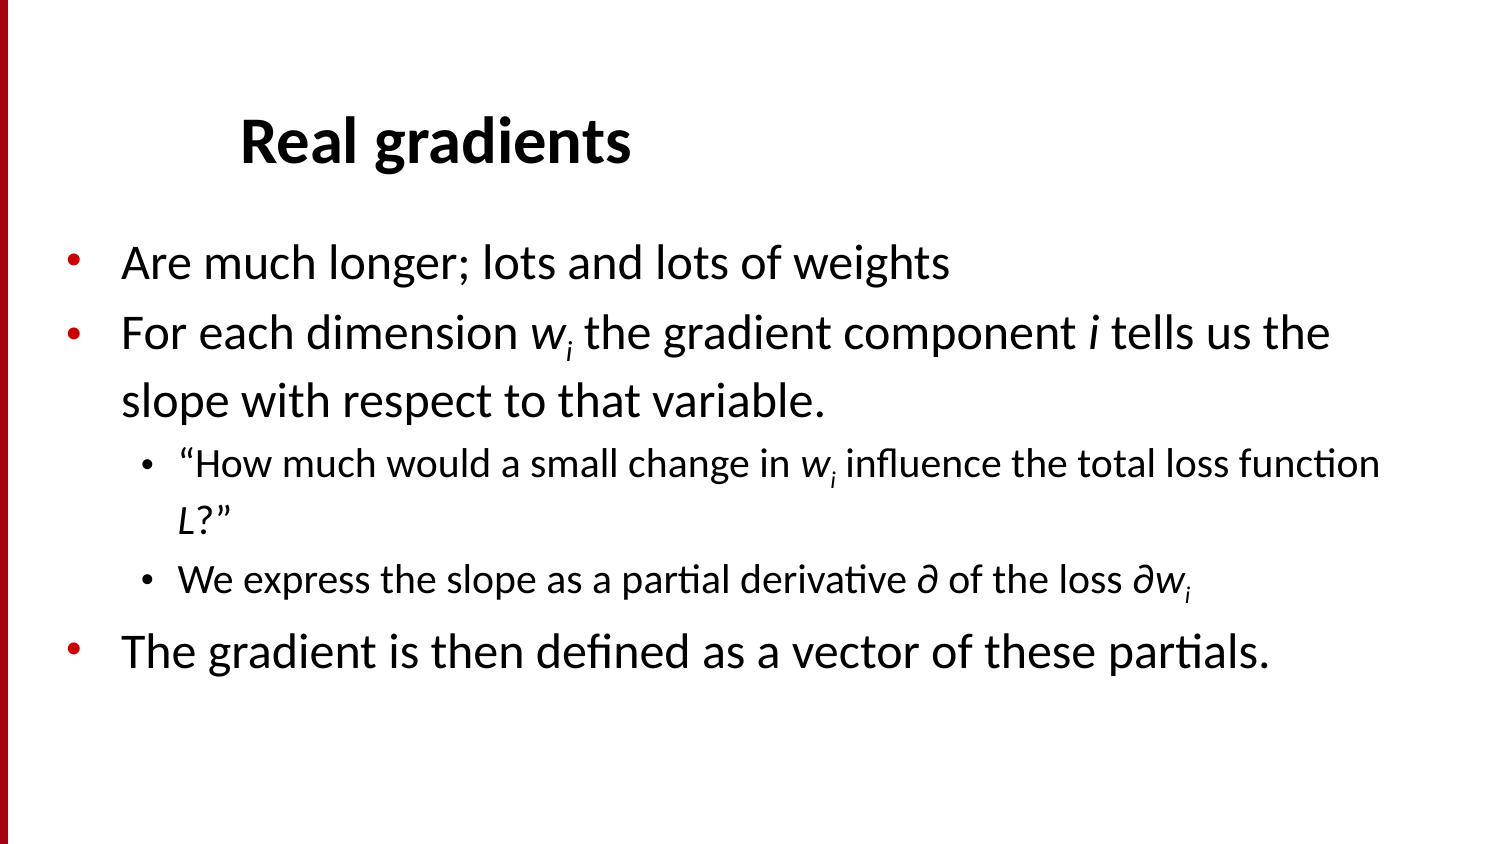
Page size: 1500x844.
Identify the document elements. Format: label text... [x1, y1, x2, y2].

list Are much longer; lots and lots of weights For each dimension wi the gradient component i tells us the slope with respect to that variable. “How much would a small change in wi influence the total loss function L?” We express the slope as a partial derivative ∂ of the loss ∂wi The gradient is then defined as a vector of these partials. [50, 221, 1450, 769]
title Real gradients [225, 62, 1450, 185]
